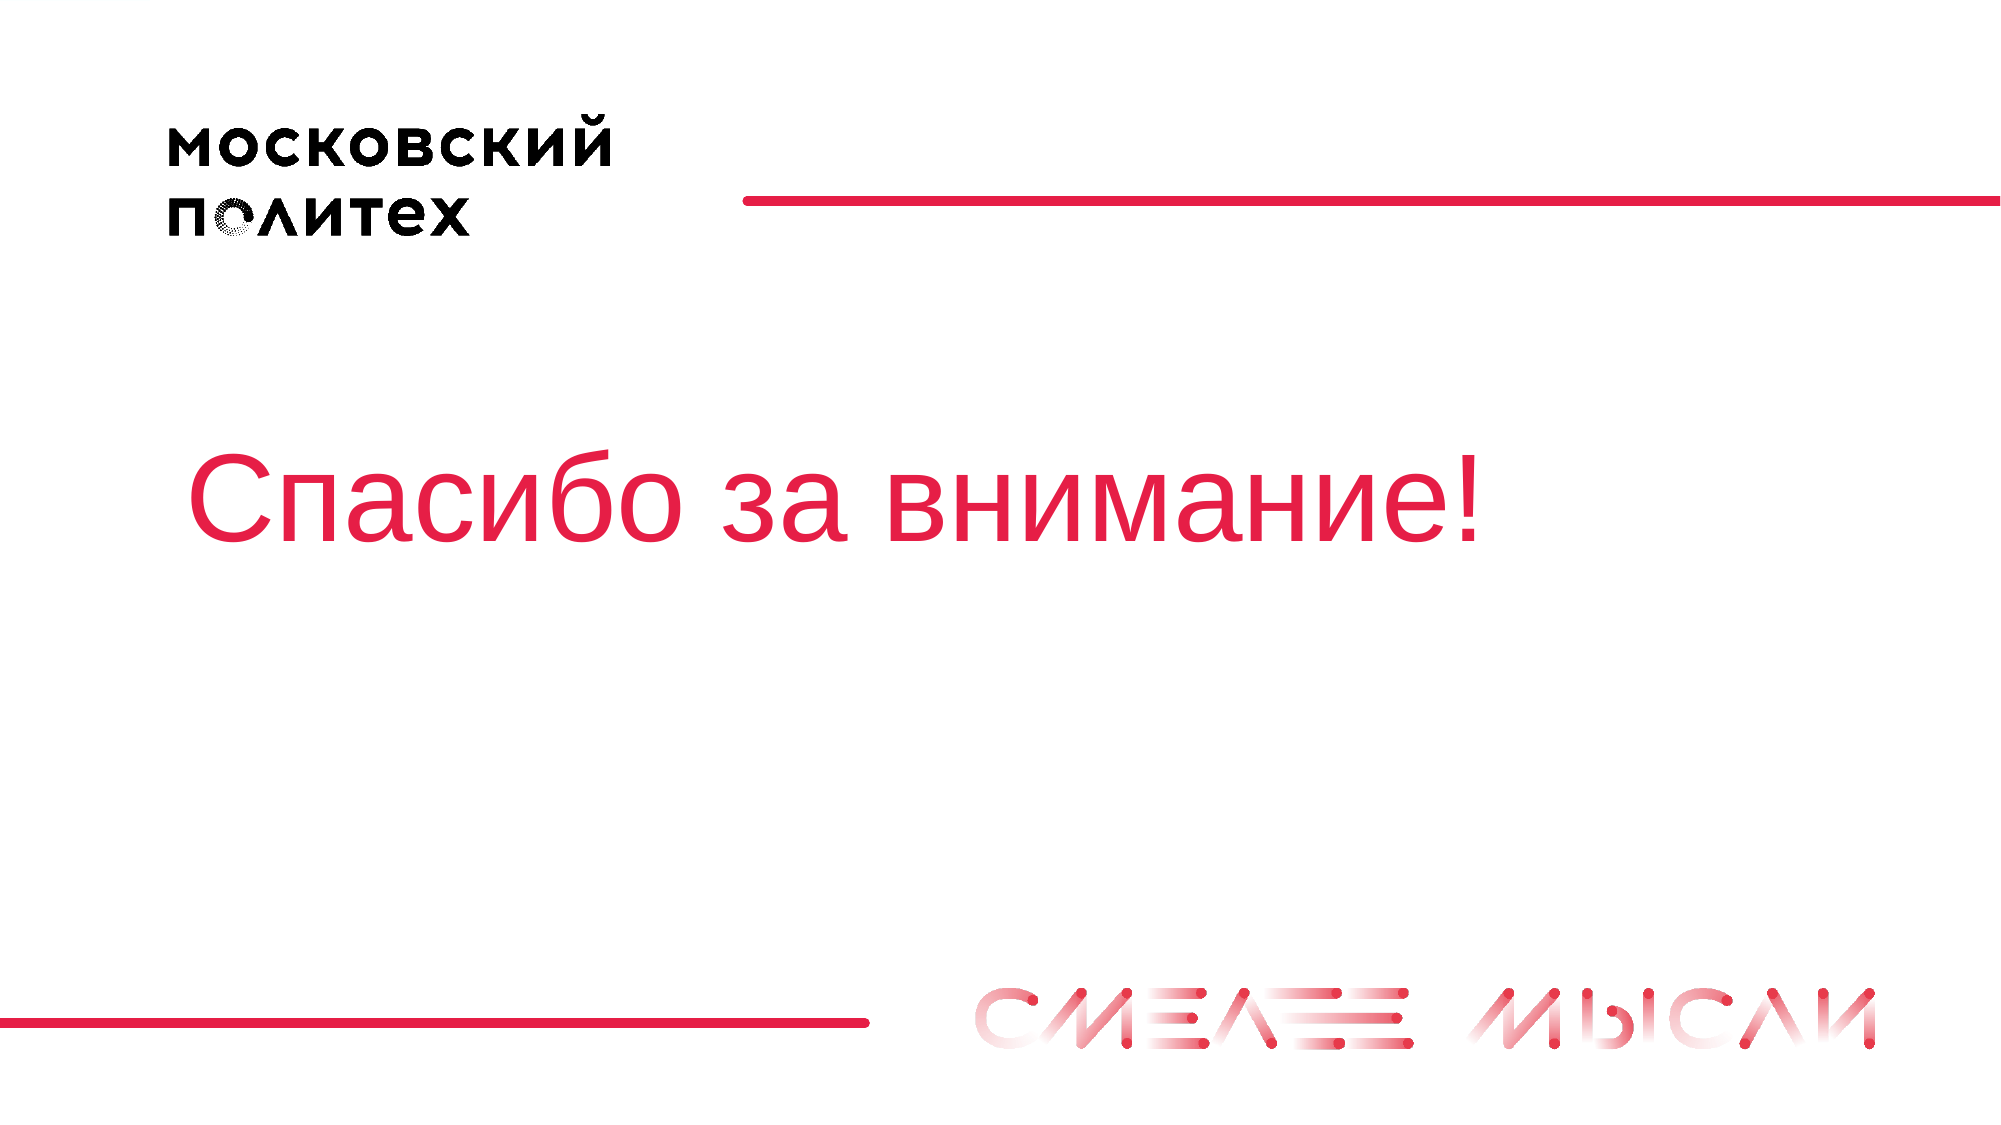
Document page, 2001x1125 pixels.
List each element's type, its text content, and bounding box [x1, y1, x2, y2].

picture [139, 0, 633, 333]
title Спасибо за внимание! [170, 328, 1826, 576]
picture [911, 899, 2001, 1125]
